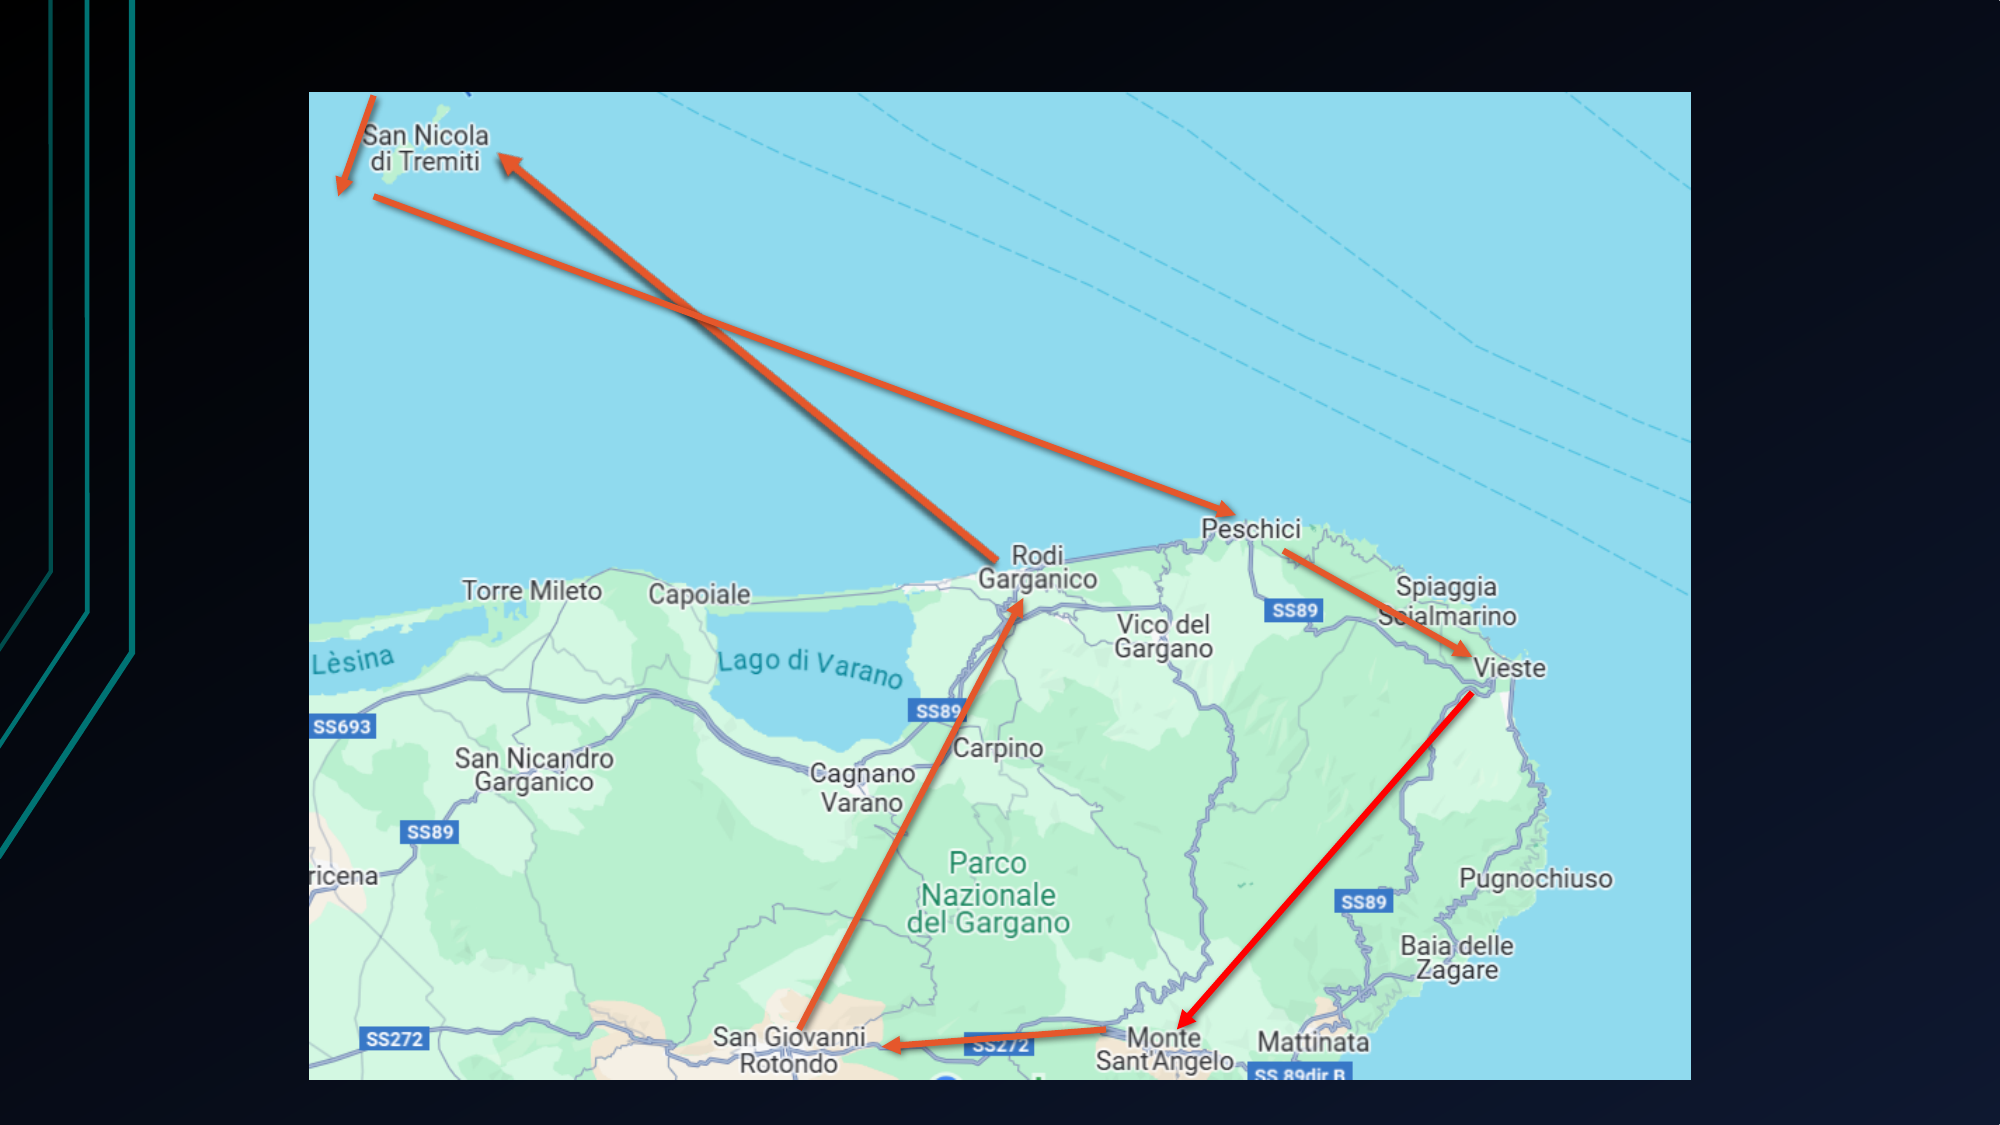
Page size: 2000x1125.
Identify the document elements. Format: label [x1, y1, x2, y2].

text_box [373, 196, 1237, 516]
text_box [881, 1029, 1107, 1048]
text_box [337, 95, 374, 197]
picture [309, 6, 1691, 1081]
text_box [1176, 692, 1473, 1030]
text_box [798, 597, 1024, 1030]
text_box [1282, 550, 1473, 658]
